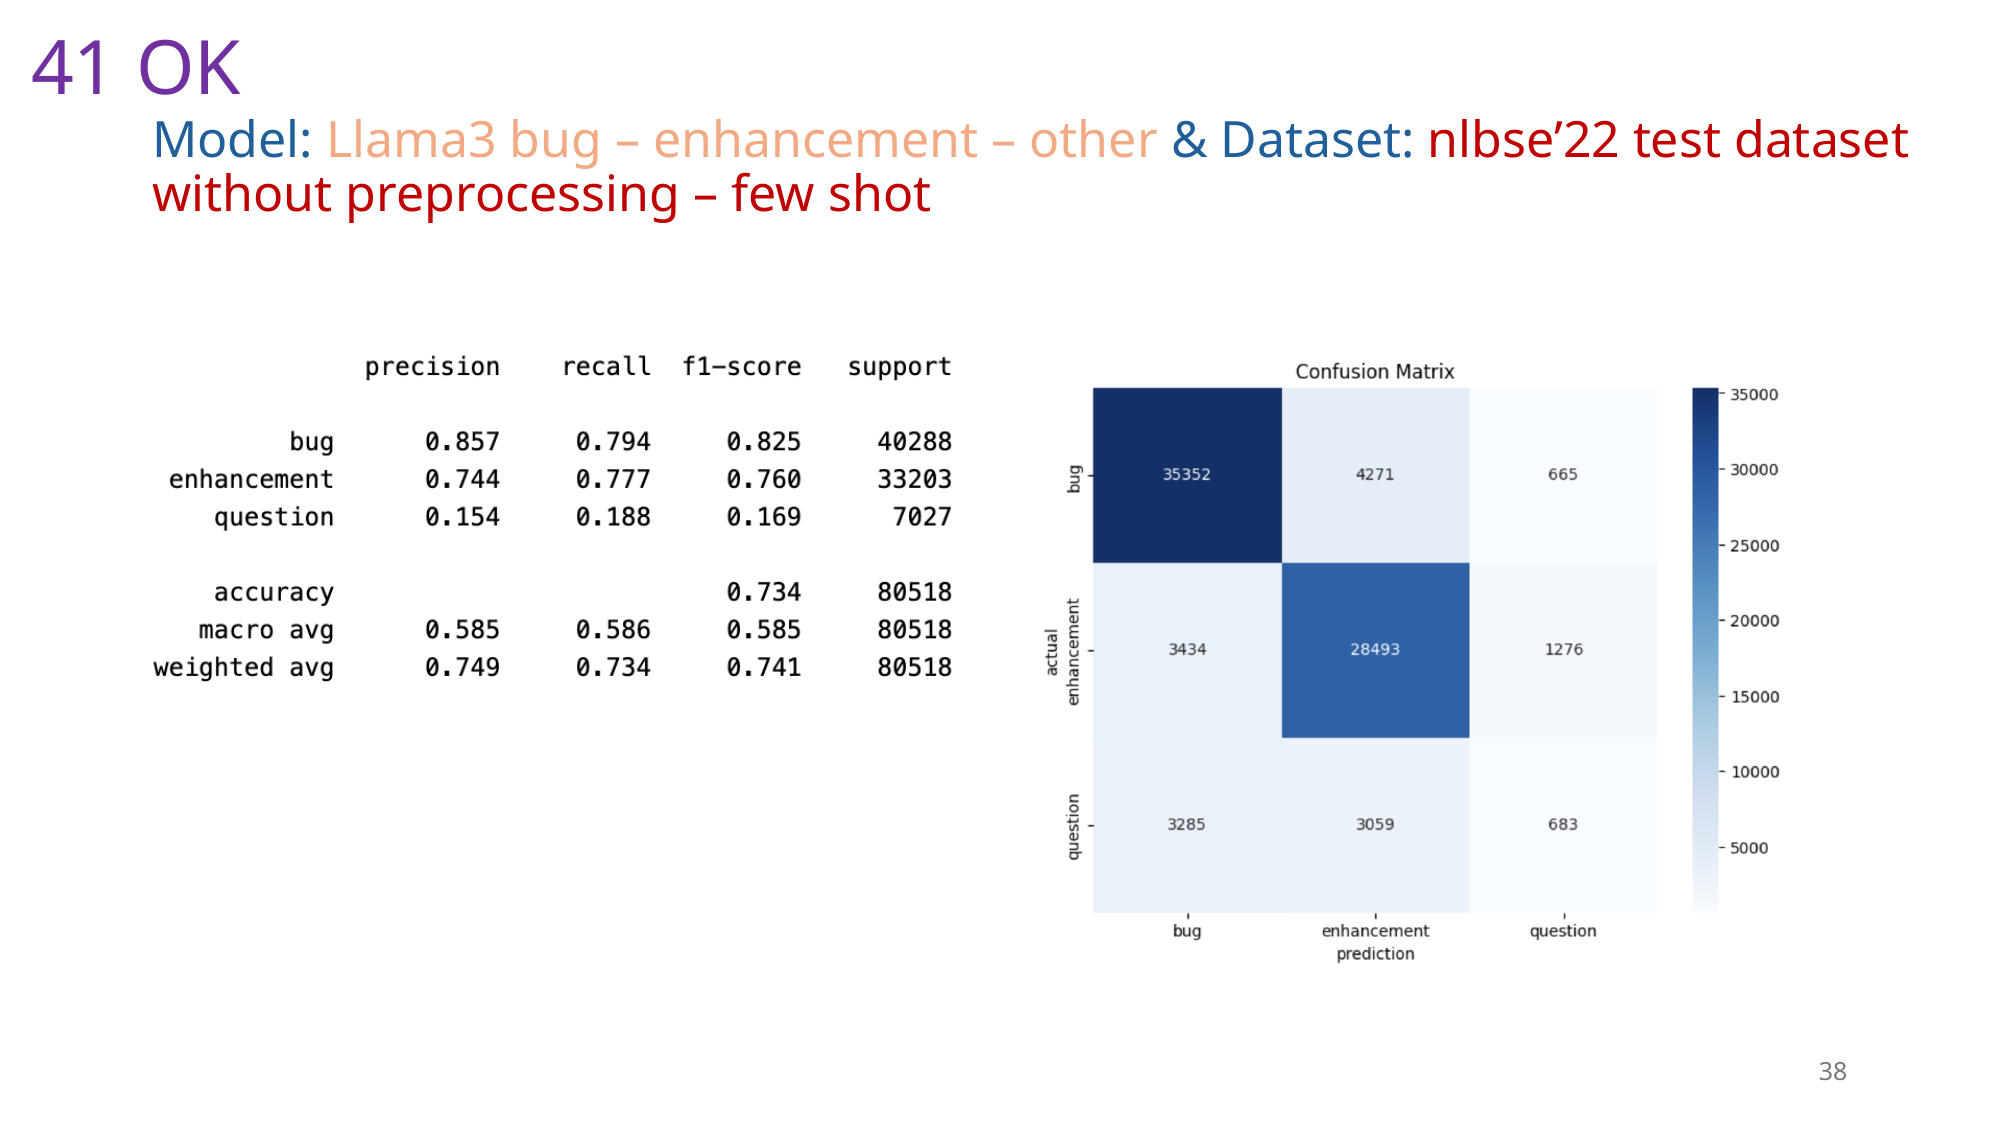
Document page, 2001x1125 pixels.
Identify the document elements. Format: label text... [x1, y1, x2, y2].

text_box Model: Llama3 bug – enhancement – other & Dataset: nlbse’22 test dataset without preprocessing – few shot [137, 59, 2000, 278]
text_box 41 OK [16, 12, 336, 118]
slide_number 37 [1412, 1042, 1863, 1103]
picture [139, 349, 980, 701]
picture [1035, 349, 1798, 976]
